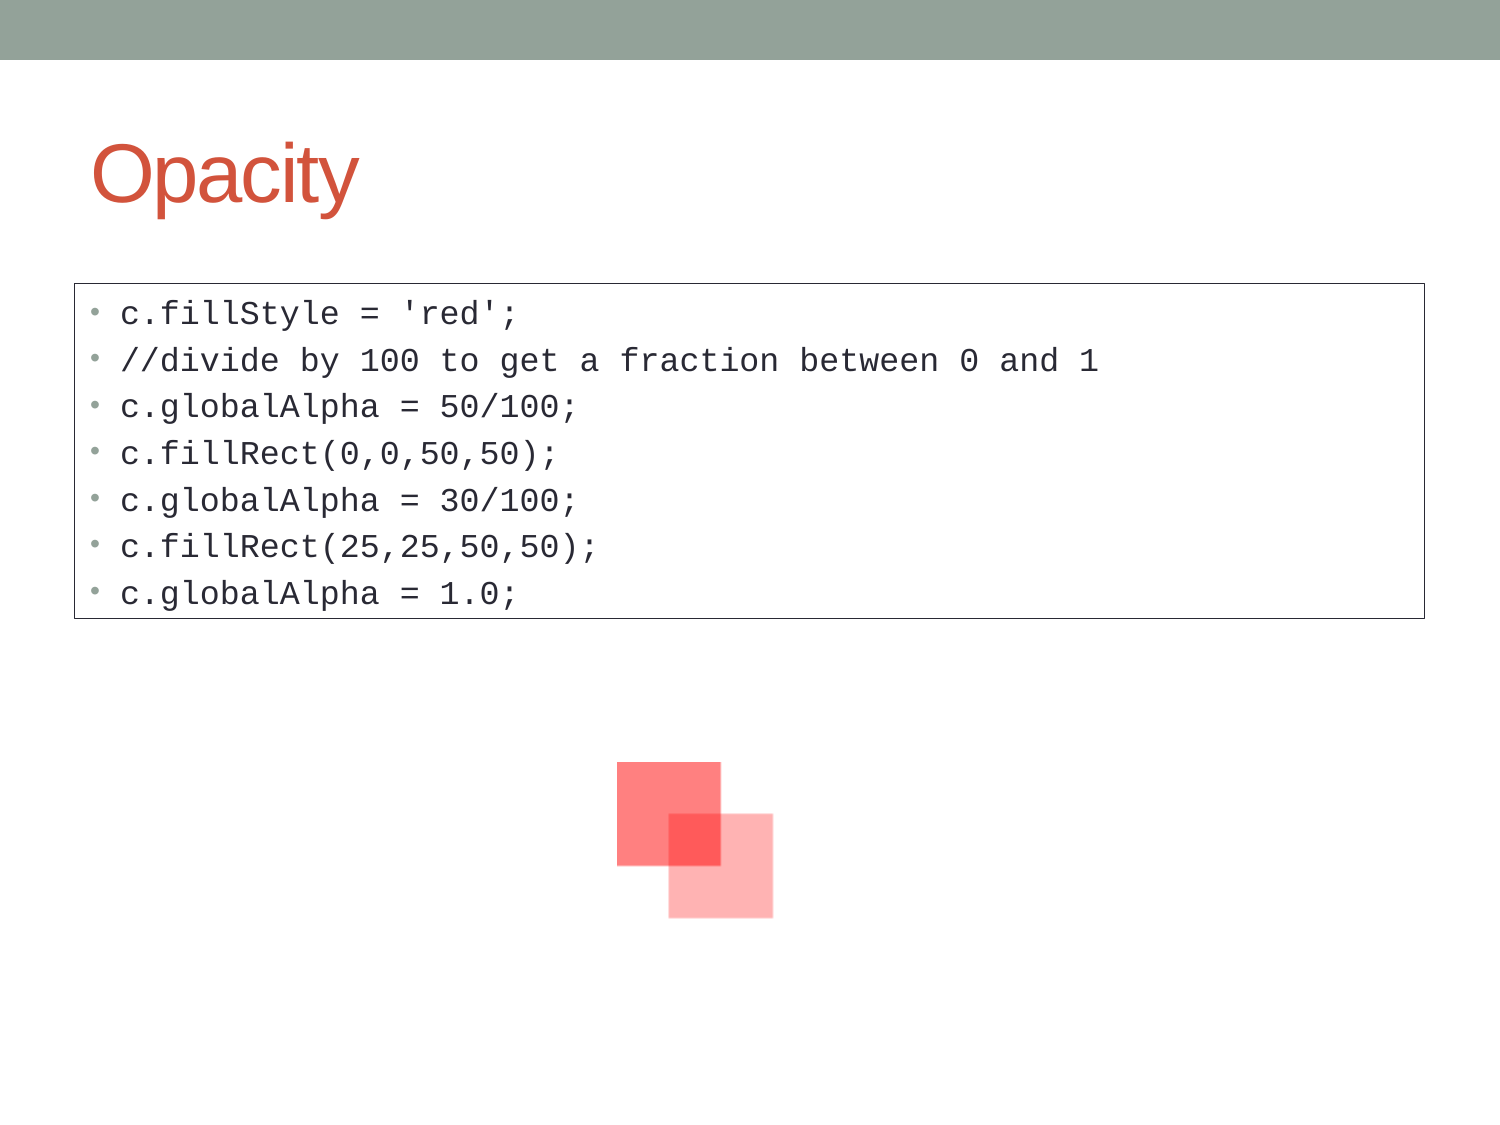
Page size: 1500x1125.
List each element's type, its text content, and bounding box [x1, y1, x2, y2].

title Opacity [75, 87, 1425, 250]
picture [617, 761, 1452, 971]
text_box c.fillStyle = 'red'; //divide by 100 to get a fraction between 0 and 1 c.globalAlpha = 50/100; c.fillRect(0,0,50,50); c.globalAlpha = 30/100; c.fillRect(25,25,50,50); c.globalAlpha = 1.0; [74, 283, 1425, 619]
